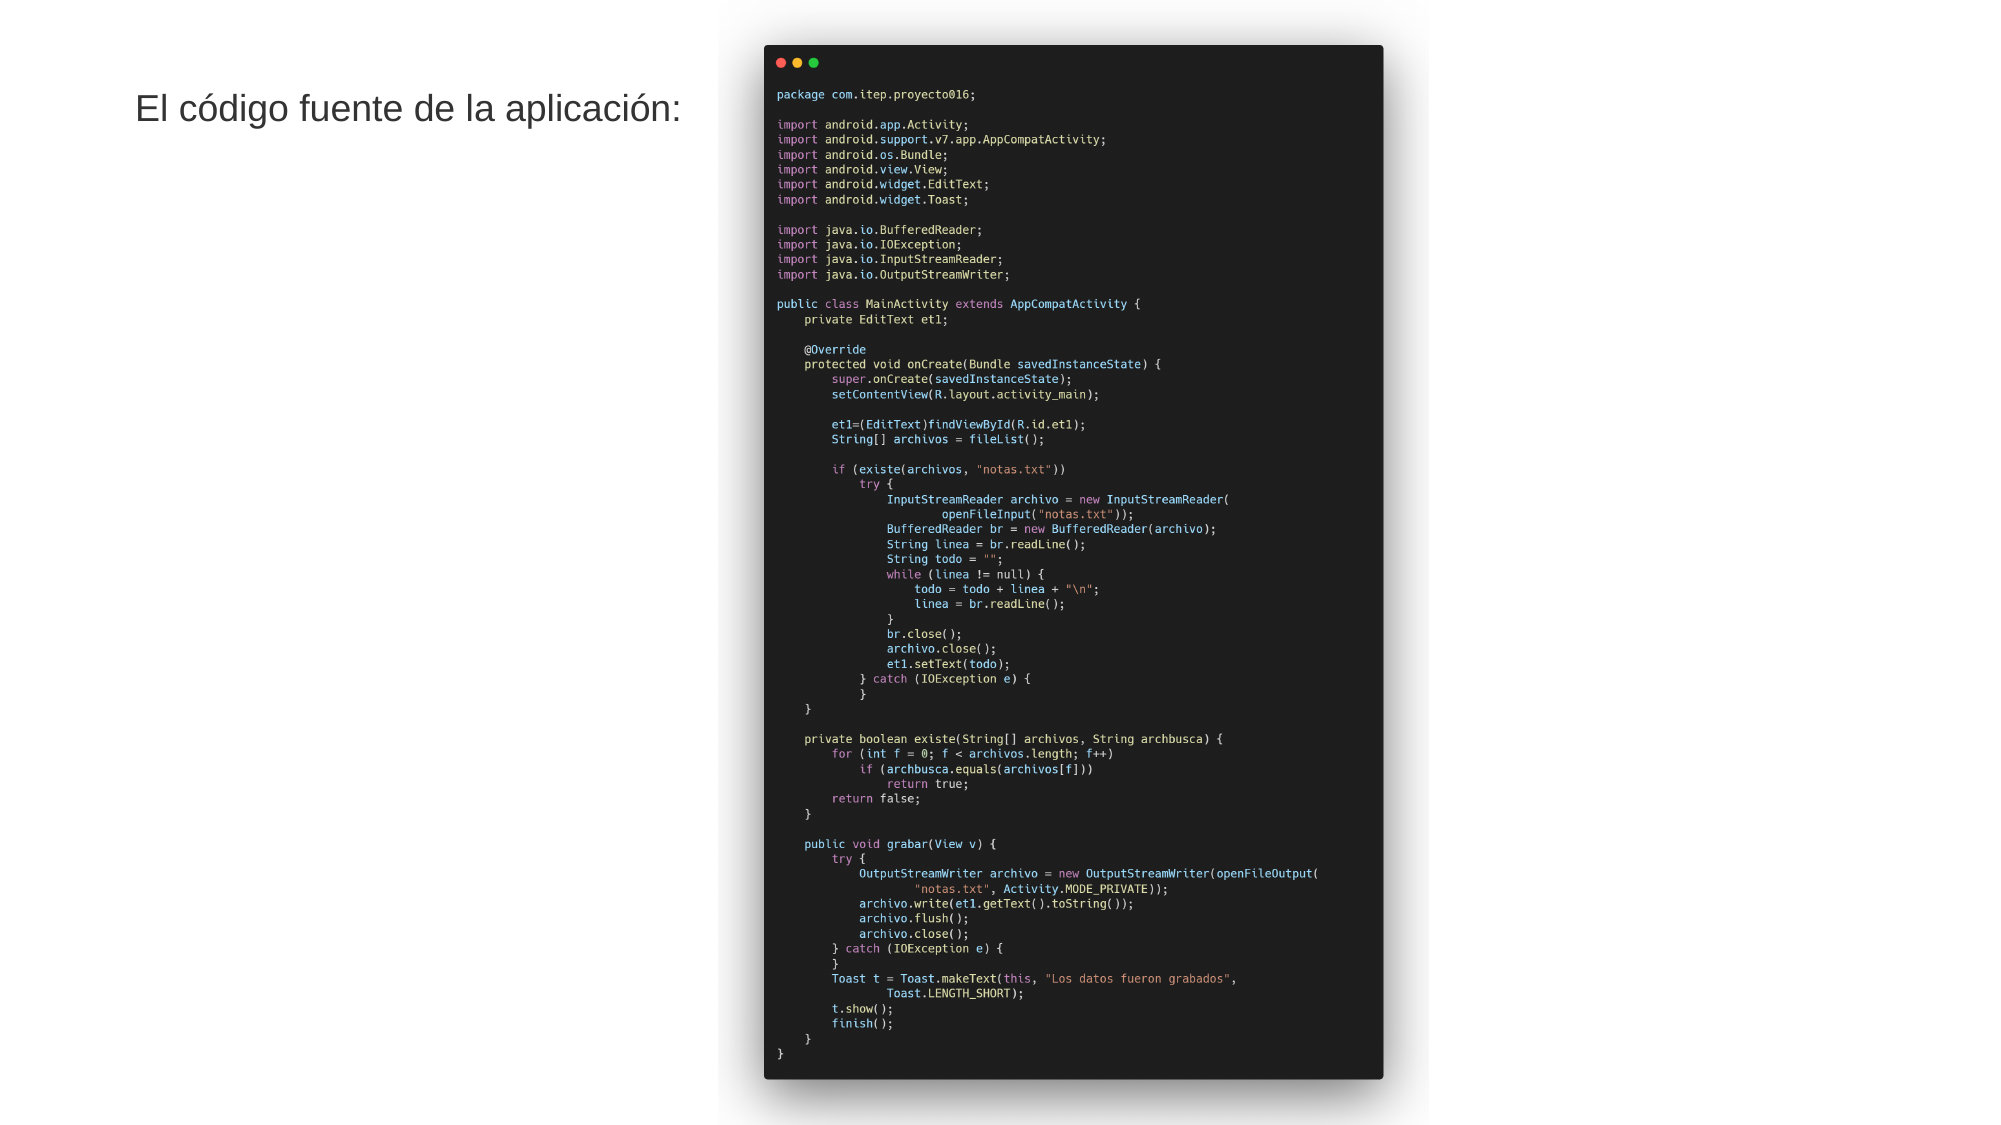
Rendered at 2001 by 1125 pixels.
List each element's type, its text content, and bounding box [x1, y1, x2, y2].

text_box El código fuente de la aplicación: [120, 76, 697, 136]
picture [718, 0, 1429, 1125]
